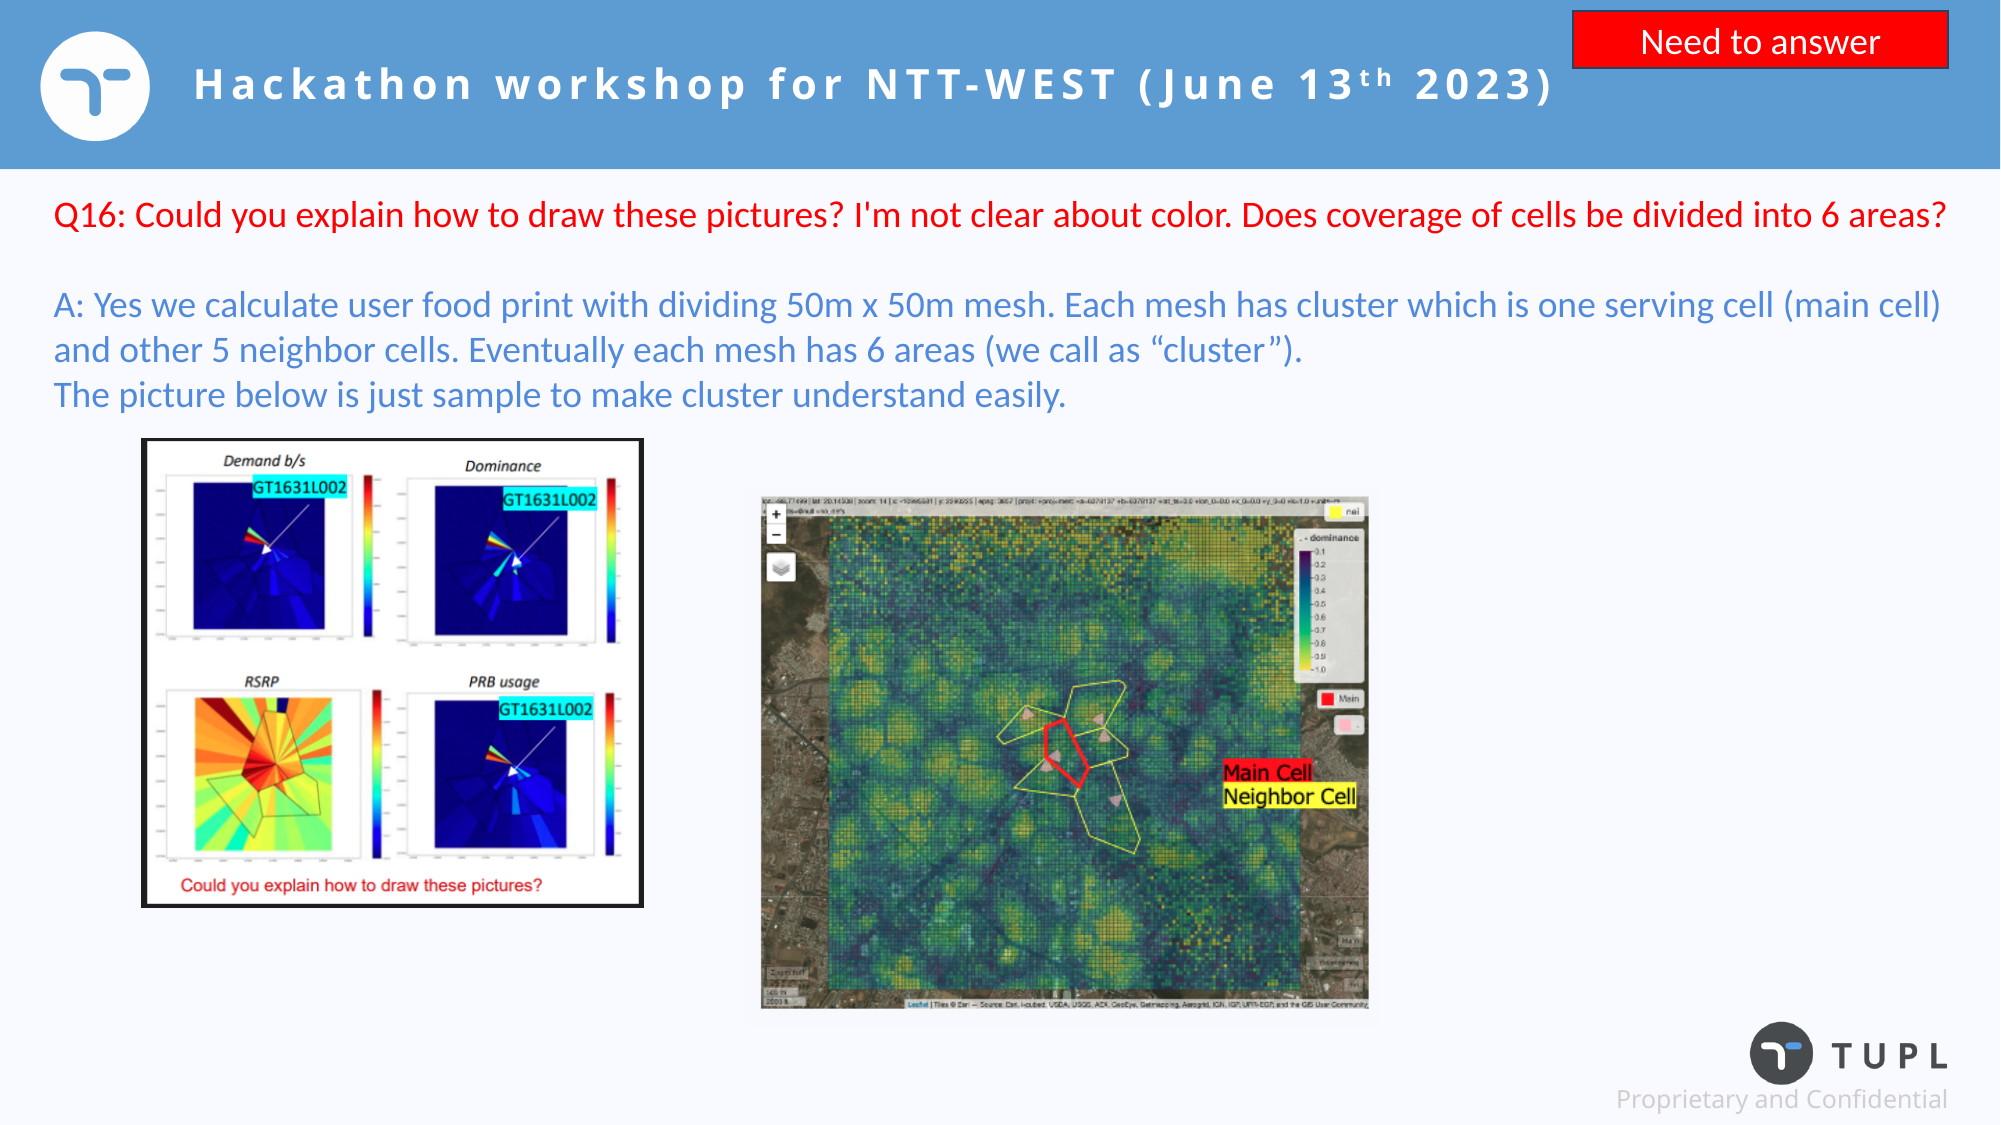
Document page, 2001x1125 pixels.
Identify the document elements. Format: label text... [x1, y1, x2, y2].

title Hackathon workshop for NTT-WEST (June 13th 2023) [177, 27, 1949, 150]
picture [1714, 953, 1982, 1125]
picture [141, 438, 644, 908]
picture [13, 11, 177, 161]
text_box Q16: Could you explain how to draw these pictures? I'm not clear about color. Does coverage of cells be divided into 6 areas? A: Yes we calculate user food print with dividing 50m x 50m mesh. Each mesh has cluster which is one serving cell (main cell) and other 5 neighbor cells. Eventually each mesh has 6 areas (we call as “cluster”). The picture below is just sample to make cluster understand easily. [38, 182, 1973, 603]
text_box Need to answer [1572, 10, 1949, 69]
picture [746, 487, 1380, 1027]
